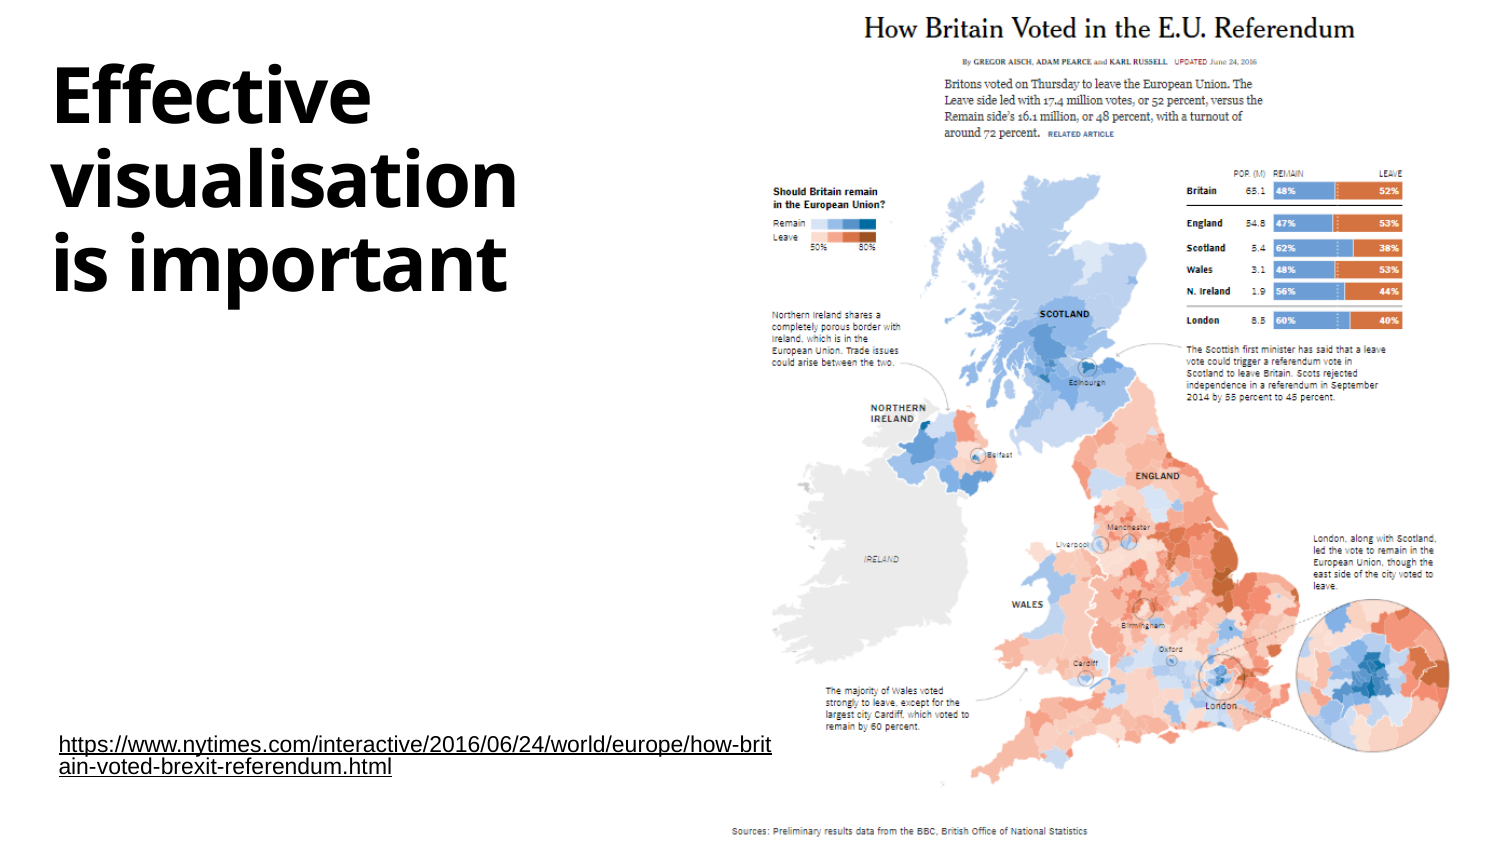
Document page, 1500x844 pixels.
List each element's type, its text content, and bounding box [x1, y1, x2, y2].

title Effective visualisation is important [50, 56, 724, 310]
picture [724, 3, 1479, 842]
text_box https://www.nytimes.com/interactive/2016/06/24/world/europe/how-britain-voted-brexit-referendum.html [43, 721, 724, 765]
